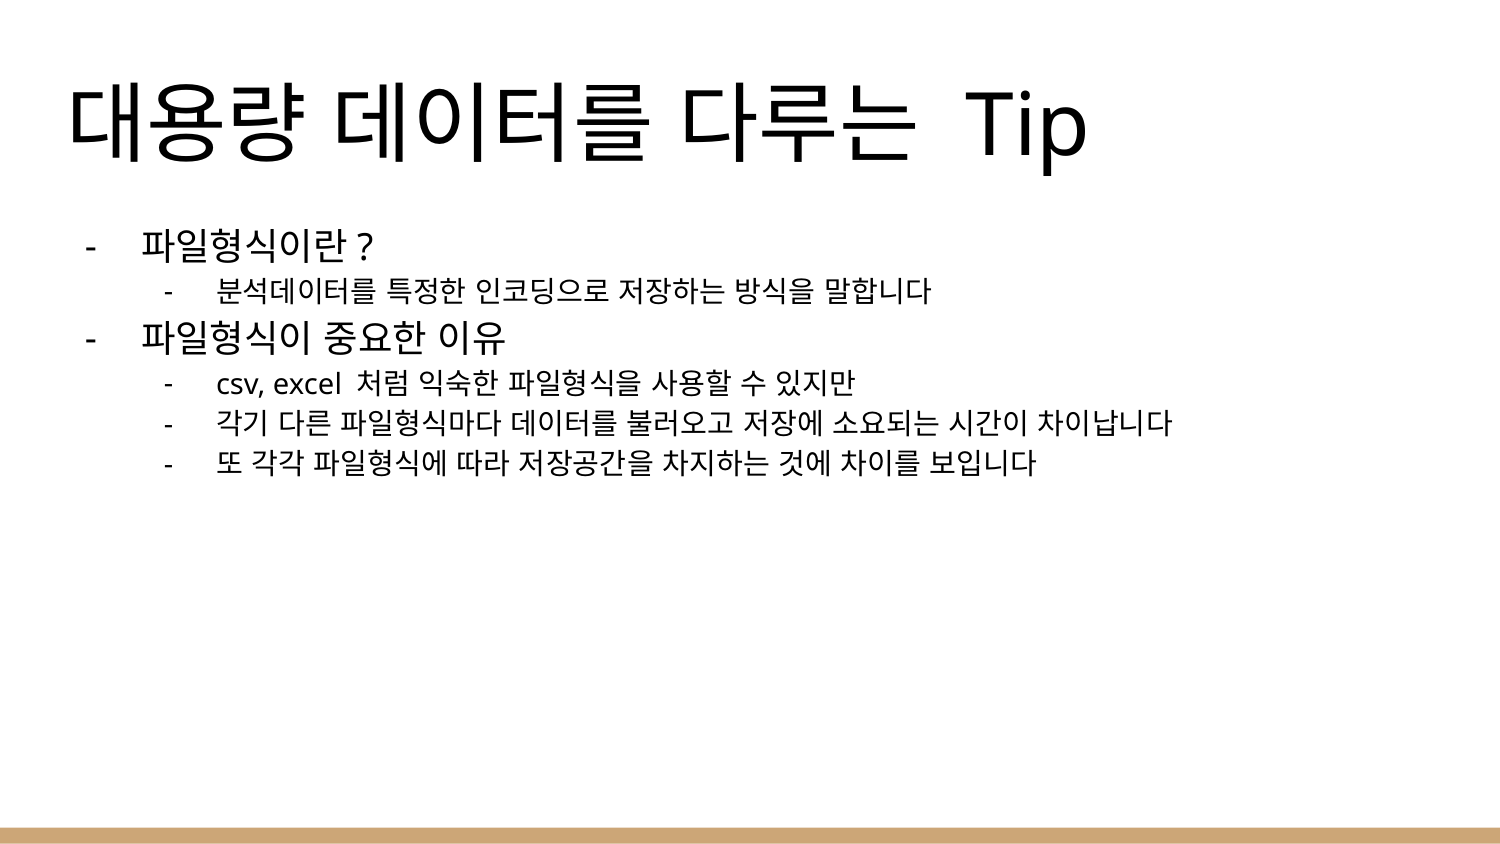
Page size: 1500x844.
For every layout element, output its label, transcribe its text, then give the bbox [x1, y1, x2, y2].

list 파일형식이란? 분석데이터를 특정한 인코딩으로 저장하는 방식을 말합니다 파일형식이 중요한 이유 csv, excel 처럼 익숙한 파일형식을 사용할 수 있지만 각기 다른 파일형식마다 데이터를 불러오고 저장에 소요되는 시간이 차이납니다 또 각각 파일형식에 따라 저장공간을 차지하는 것에 차이를 보입니다 [51, 200, 1449, 752]
title 대용량 데이터를 다루는 Tip [51, 51, 1449, 189]
